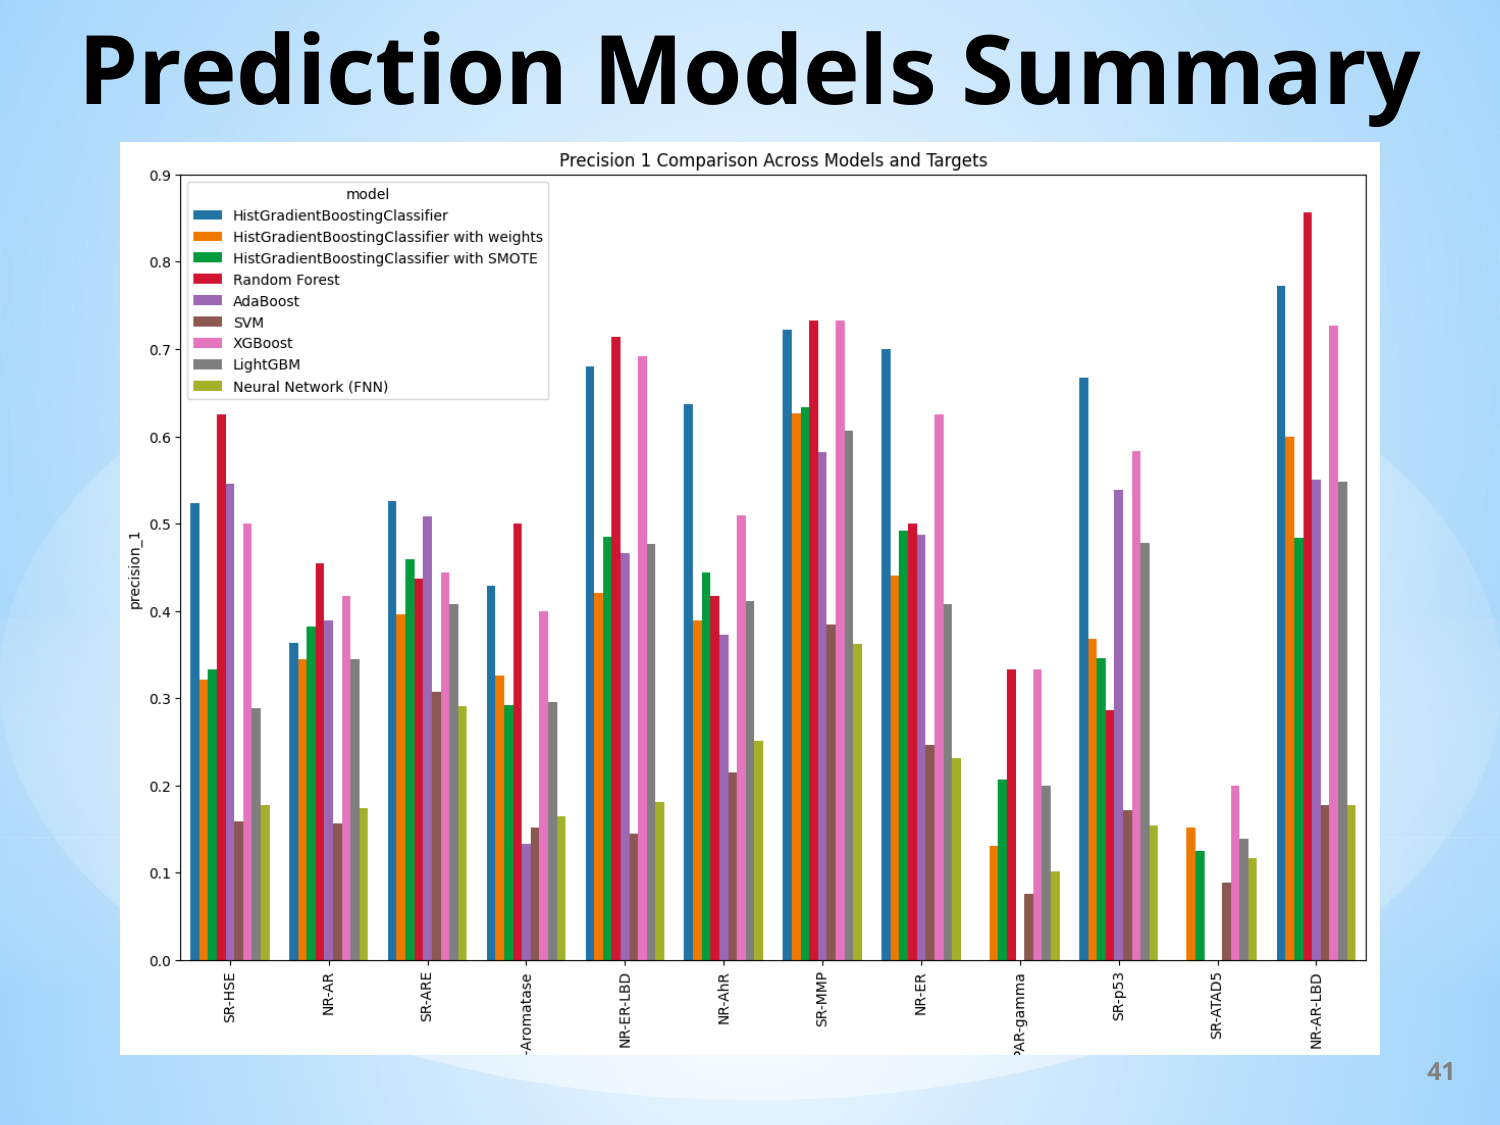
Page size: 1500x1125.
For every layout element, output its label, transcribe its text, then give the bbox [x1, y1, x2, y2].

picture [120, 142, 1380, 1056]
text_box 41 [1170, 1042, 1471, 1103]
title Prediction Models Summary [0, 1, 1500, 143]
